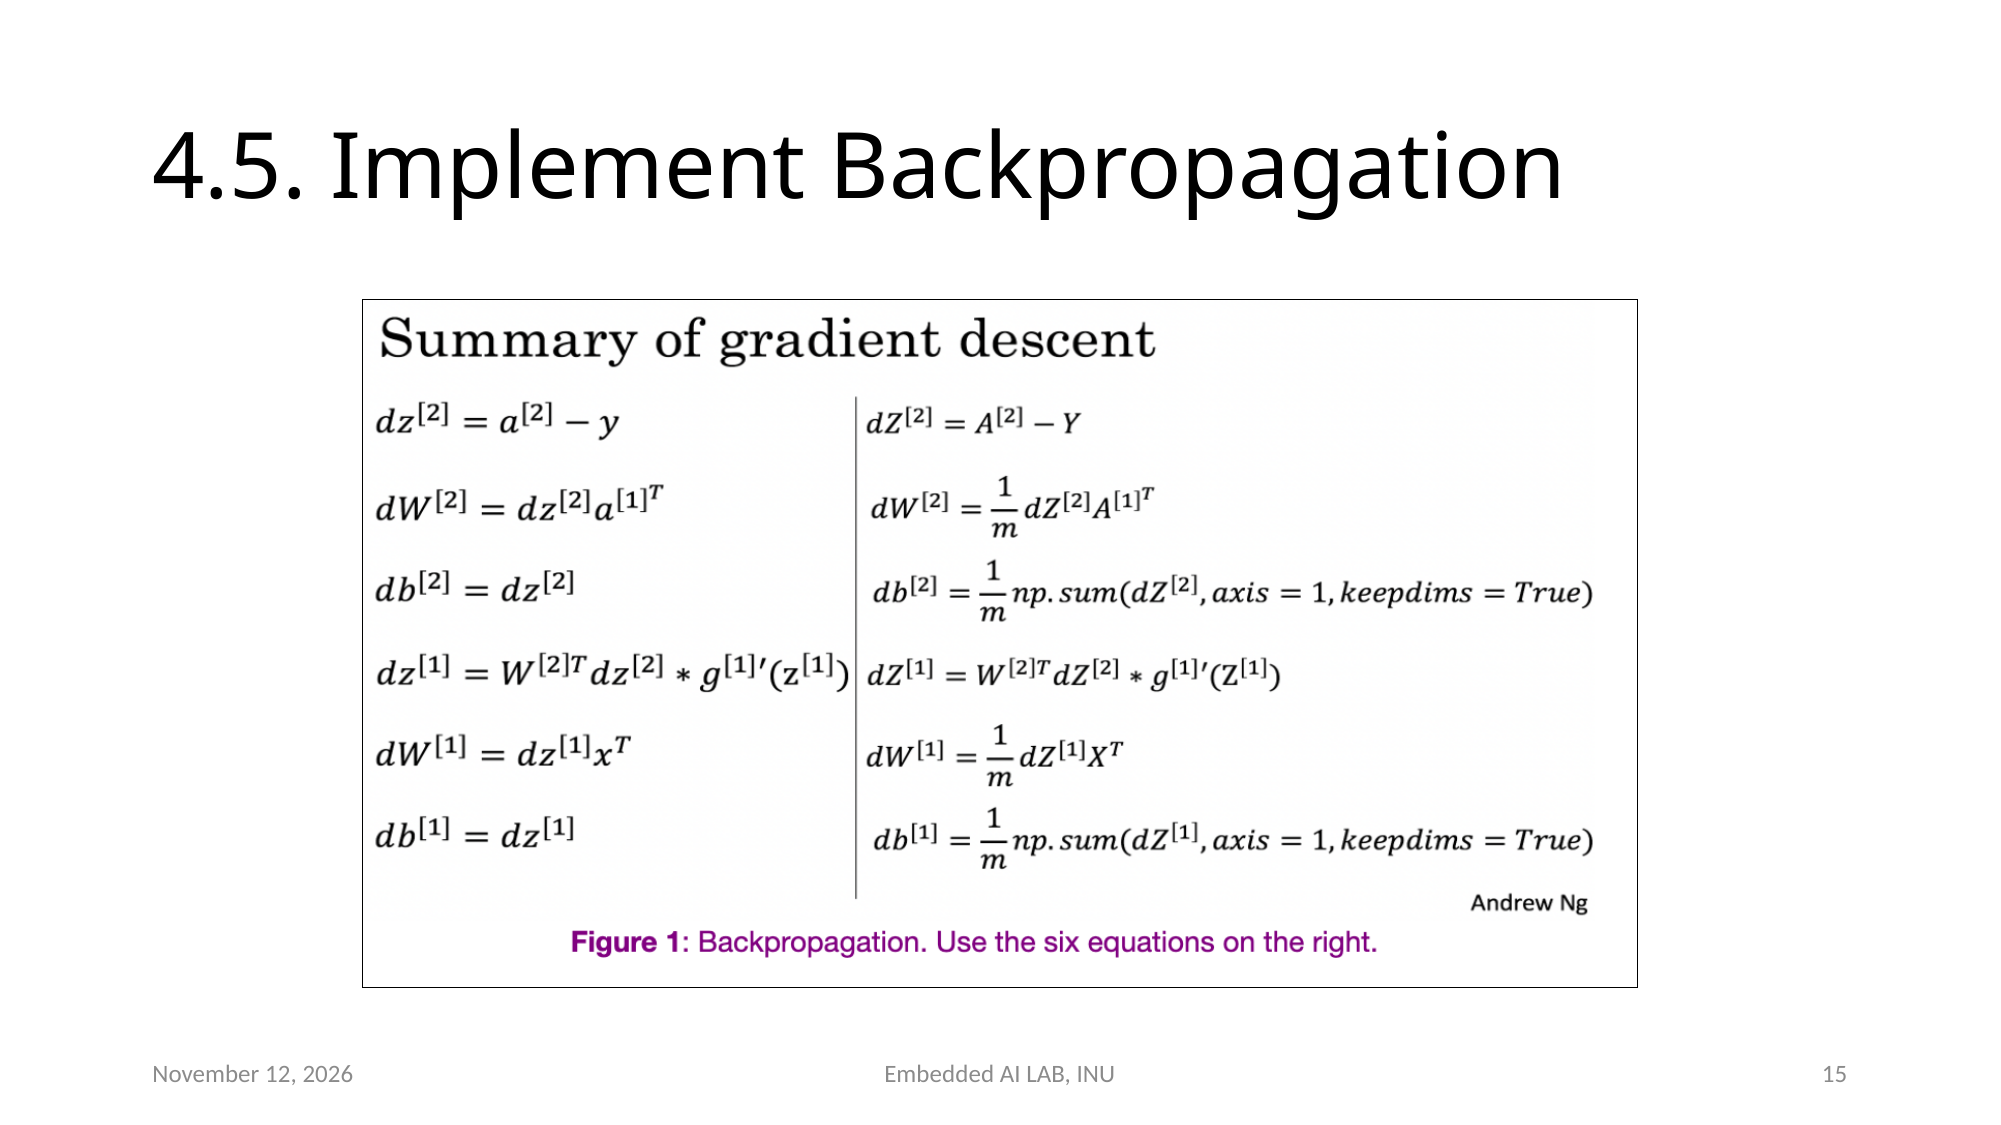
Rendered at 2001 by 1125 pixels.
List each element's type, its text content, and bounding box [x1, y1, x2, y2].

title 4.5. Implement Backpropagation [137, 59, 1863, 278]
slide_number 15 [1412, 1042, 1863, 1103]
picture [362, 299, 1638, 988]
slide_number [137, 1042, 588, 1103]
footer Embedded AI LAB, INU [662, 1042, 1338, 1103]
